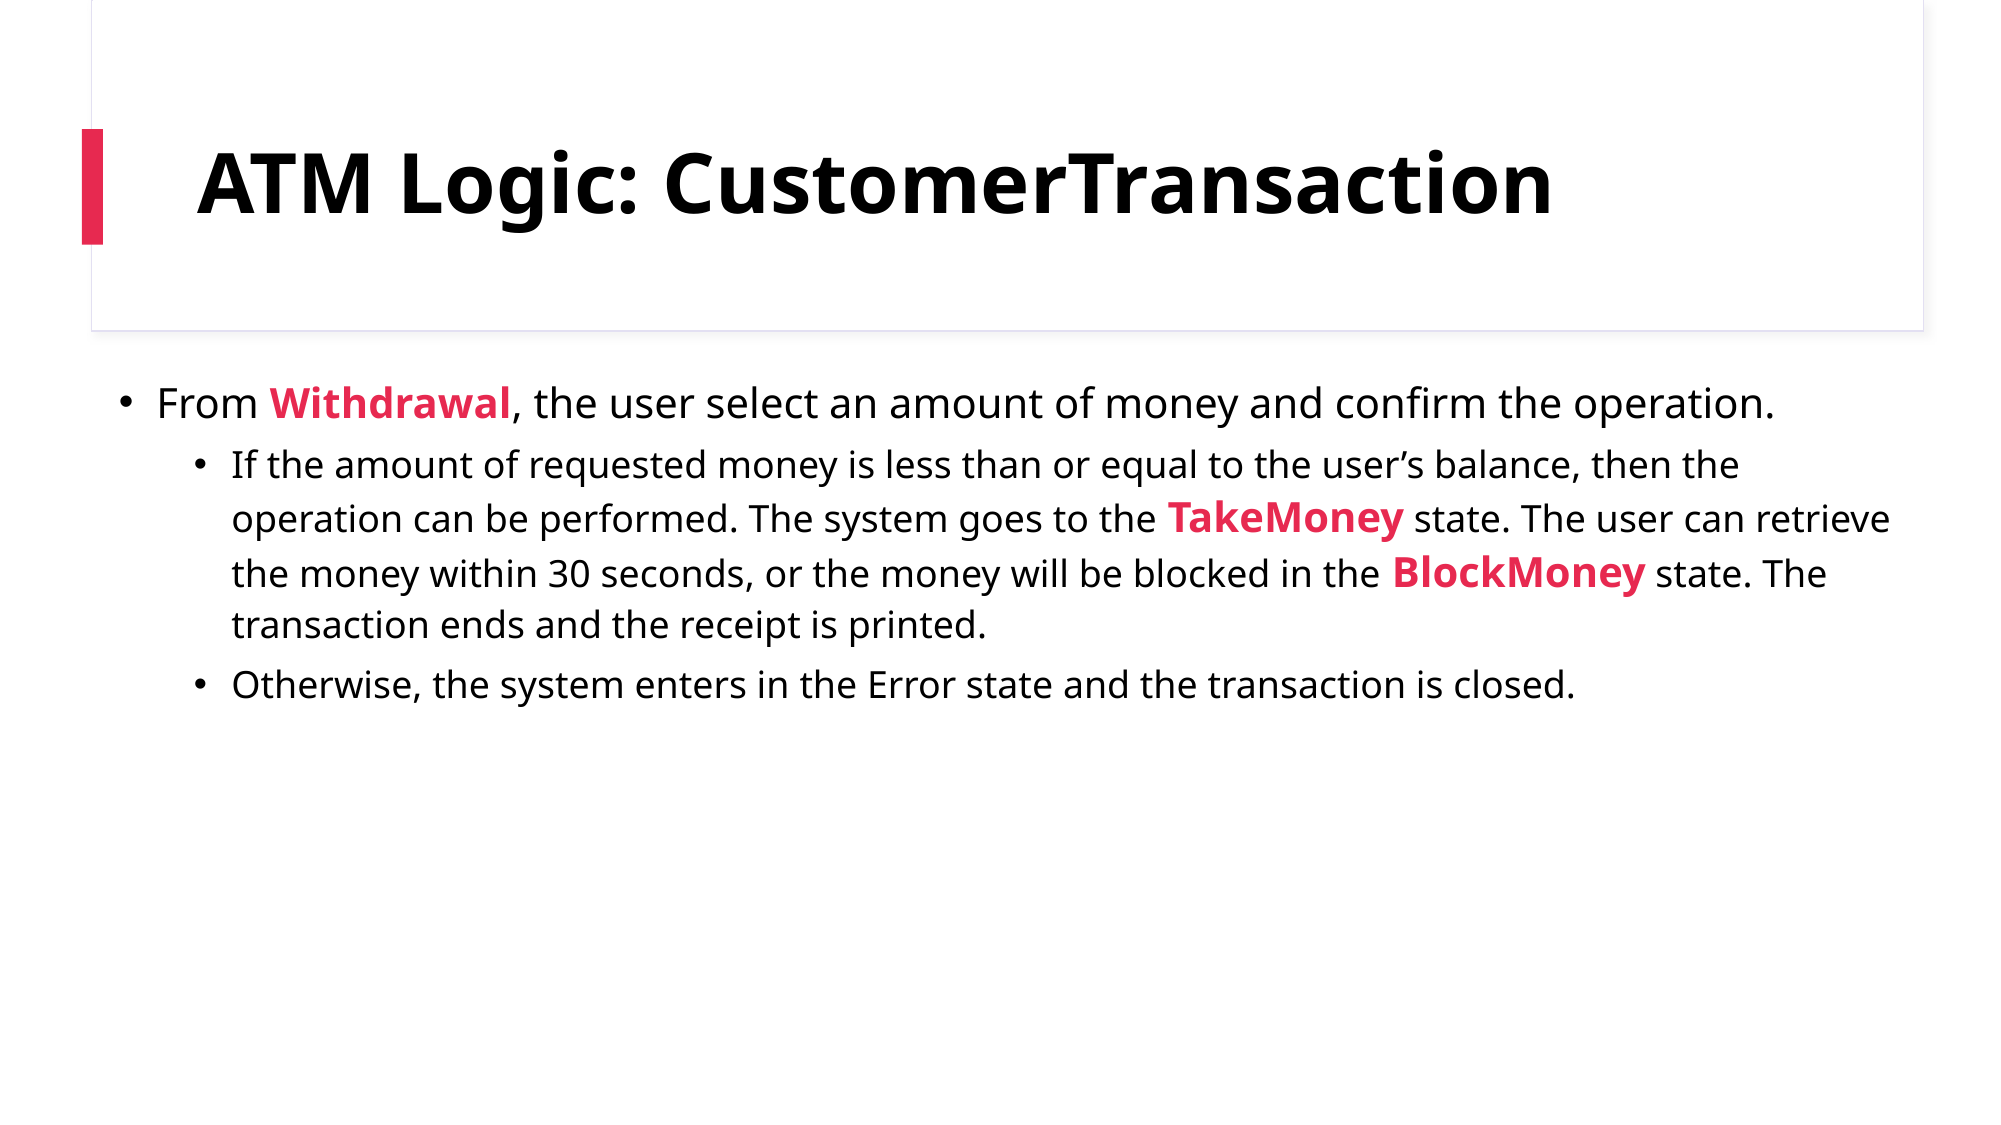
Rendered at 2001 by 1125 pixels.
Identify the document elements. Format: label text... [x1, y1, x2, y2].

list From Withdrawal, the user select an amount of money and confirm the operation. If the amount of requested money is less than or equal to the user’s balance, then the operation can be performed. The system goes to the TakeMoney state. The user can retrieve the money within 30 seconds, or the money will be blocked in the BlockMoney state. The transaction ends and the receipt is printed. Otherwise, the system enters in the Error state and the transaction is closed. [103, 363, 1912, 1089]
title ATM Logic: CustomerTransaction [183, 90, 1851, 284]
